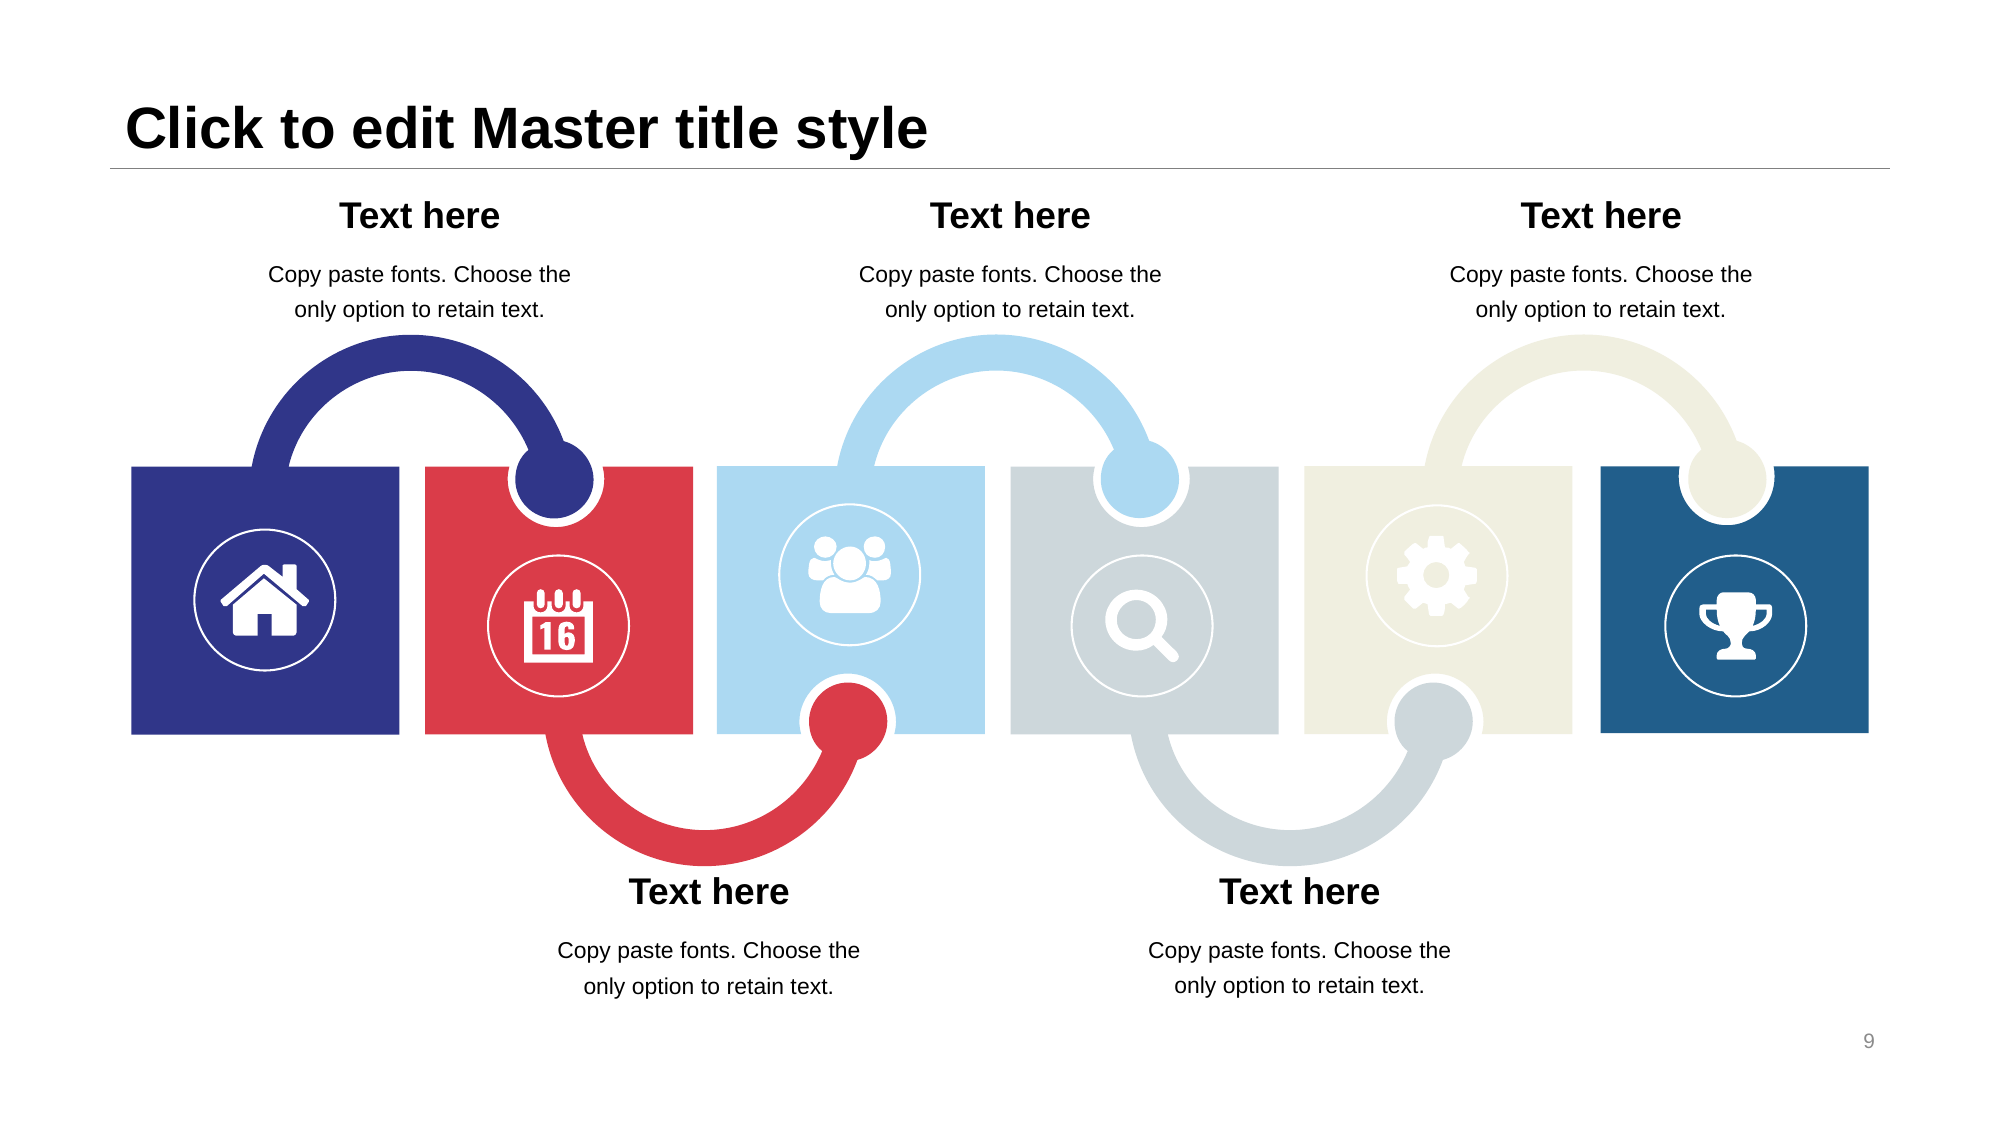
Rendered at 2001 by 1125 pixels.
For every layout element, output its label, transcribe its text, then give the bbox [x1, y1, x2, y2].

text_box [131, 183, 1869, 1011]
slide_number 9 [1412, 1023, 1890, 1058]
title Click to edit Master title style [109, 0, 1890, 169]
